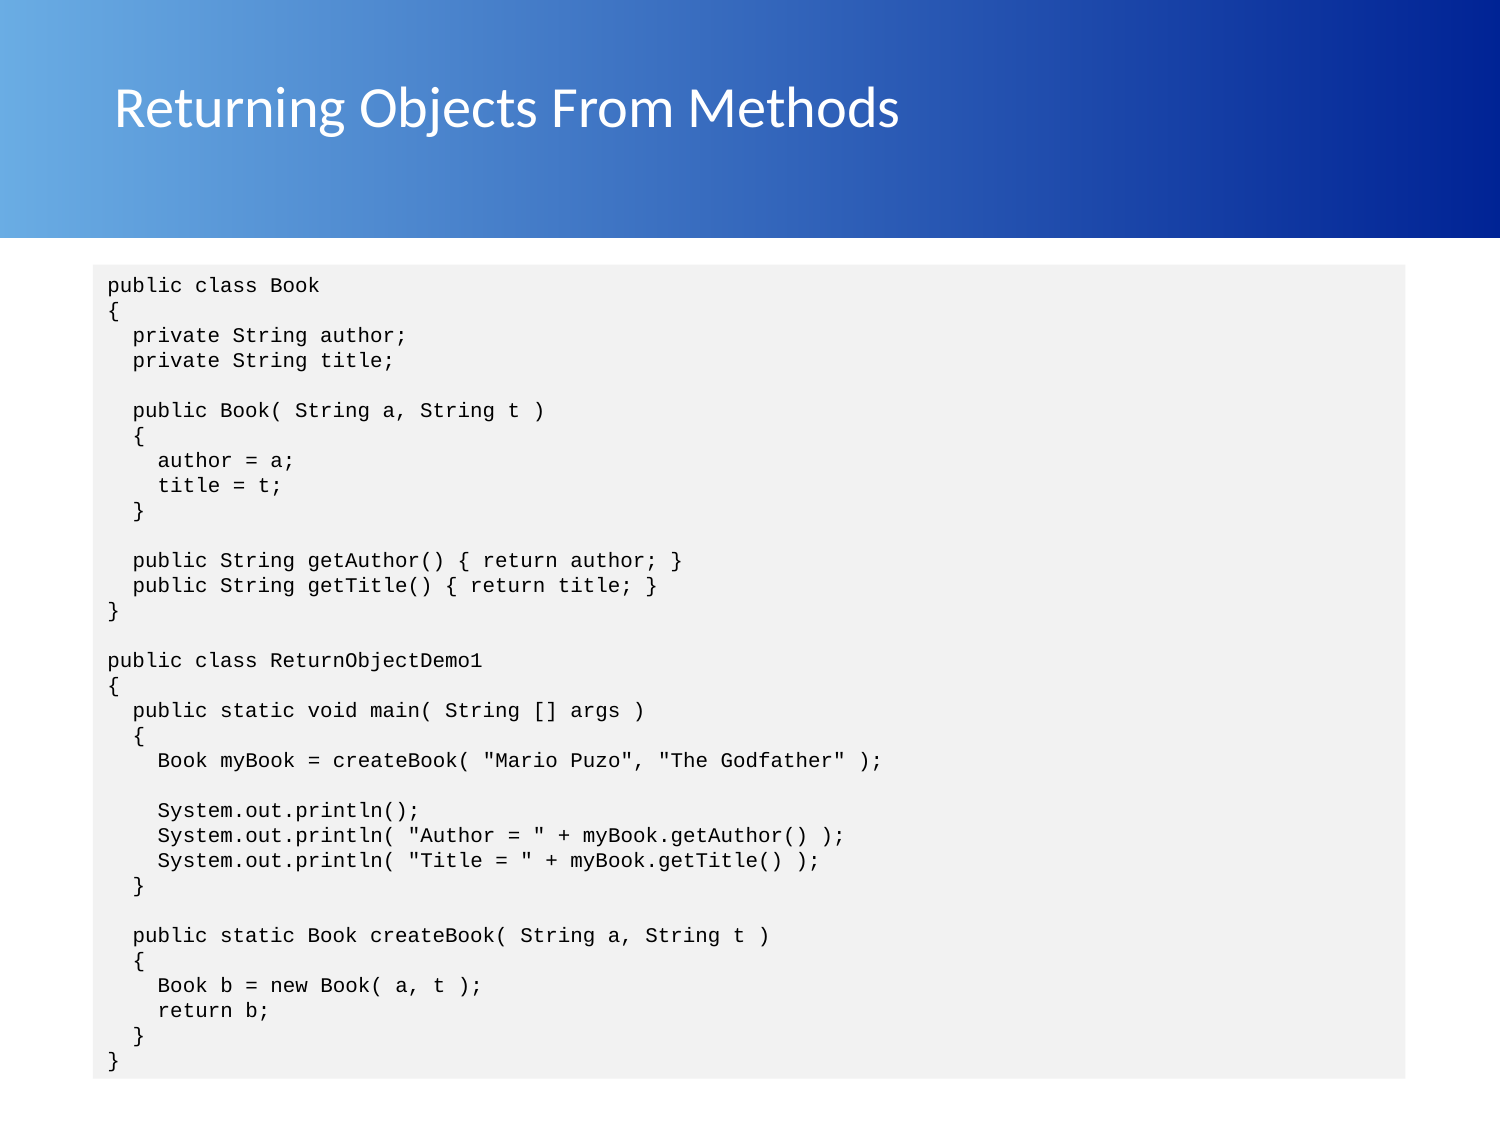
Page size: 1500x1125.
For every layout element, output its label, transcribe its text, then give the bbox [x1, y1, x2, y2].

title Returning Objects From Methods [99, 57, 1450, 150]
text_box public class Book { private String author; private String title; public Book( String a, String t ) { author = a; title = t; } public String getAuthor() { return author; } public String getTitle() { return title; } } public class ReturnObjectDemo1 { public static void main( String [] args ) { Book myBook = createBook( "Mario Puzo", "The Godfather" ); System.out.println(); System.out.println( "Author = " + myBook.getAuthor() ); System.out.println( "Title = " + myBook.getTitle() ); } public static Book createBook( String a, String t ) { Book b = new Book( a, t ); return b; } } [92, 264, 1406, 1079]
